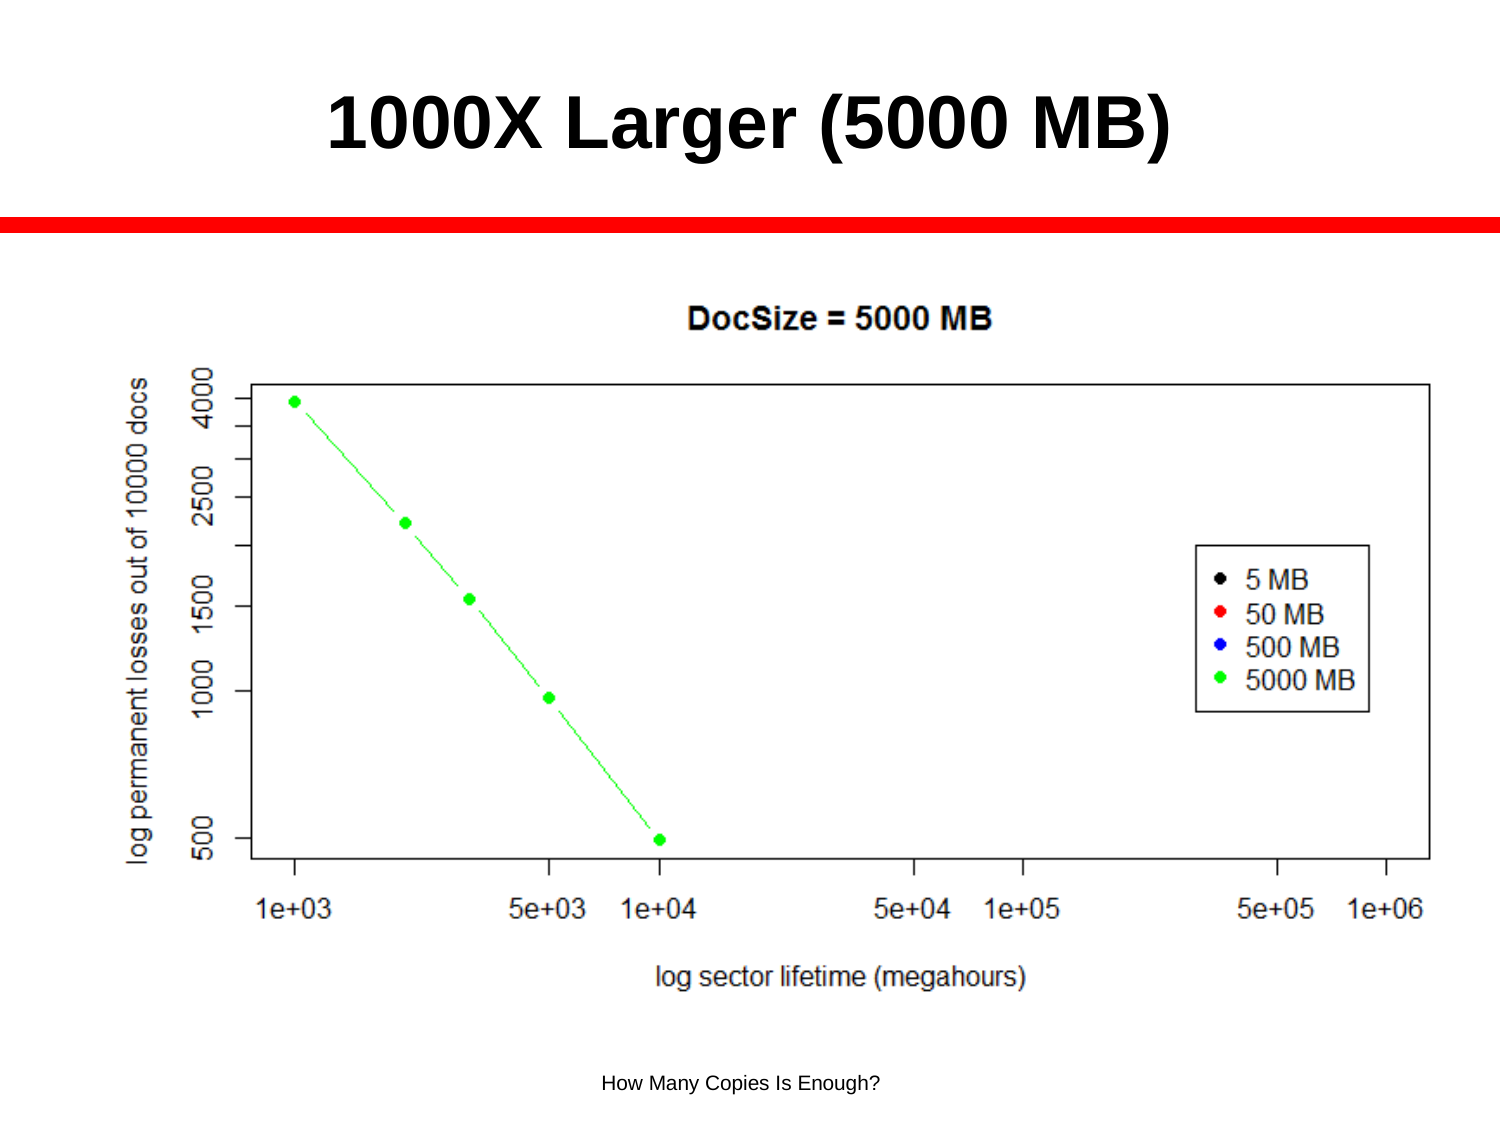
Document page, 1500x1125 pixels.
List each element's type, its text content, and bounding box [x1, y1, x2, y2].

title 1000X Larger (5000 MB) [75, 24, 1425, 213]
picture [116, 249, 1500, 1029]
footer How Many Copies Is Enough? [450, 1062, 1038, 1103]
